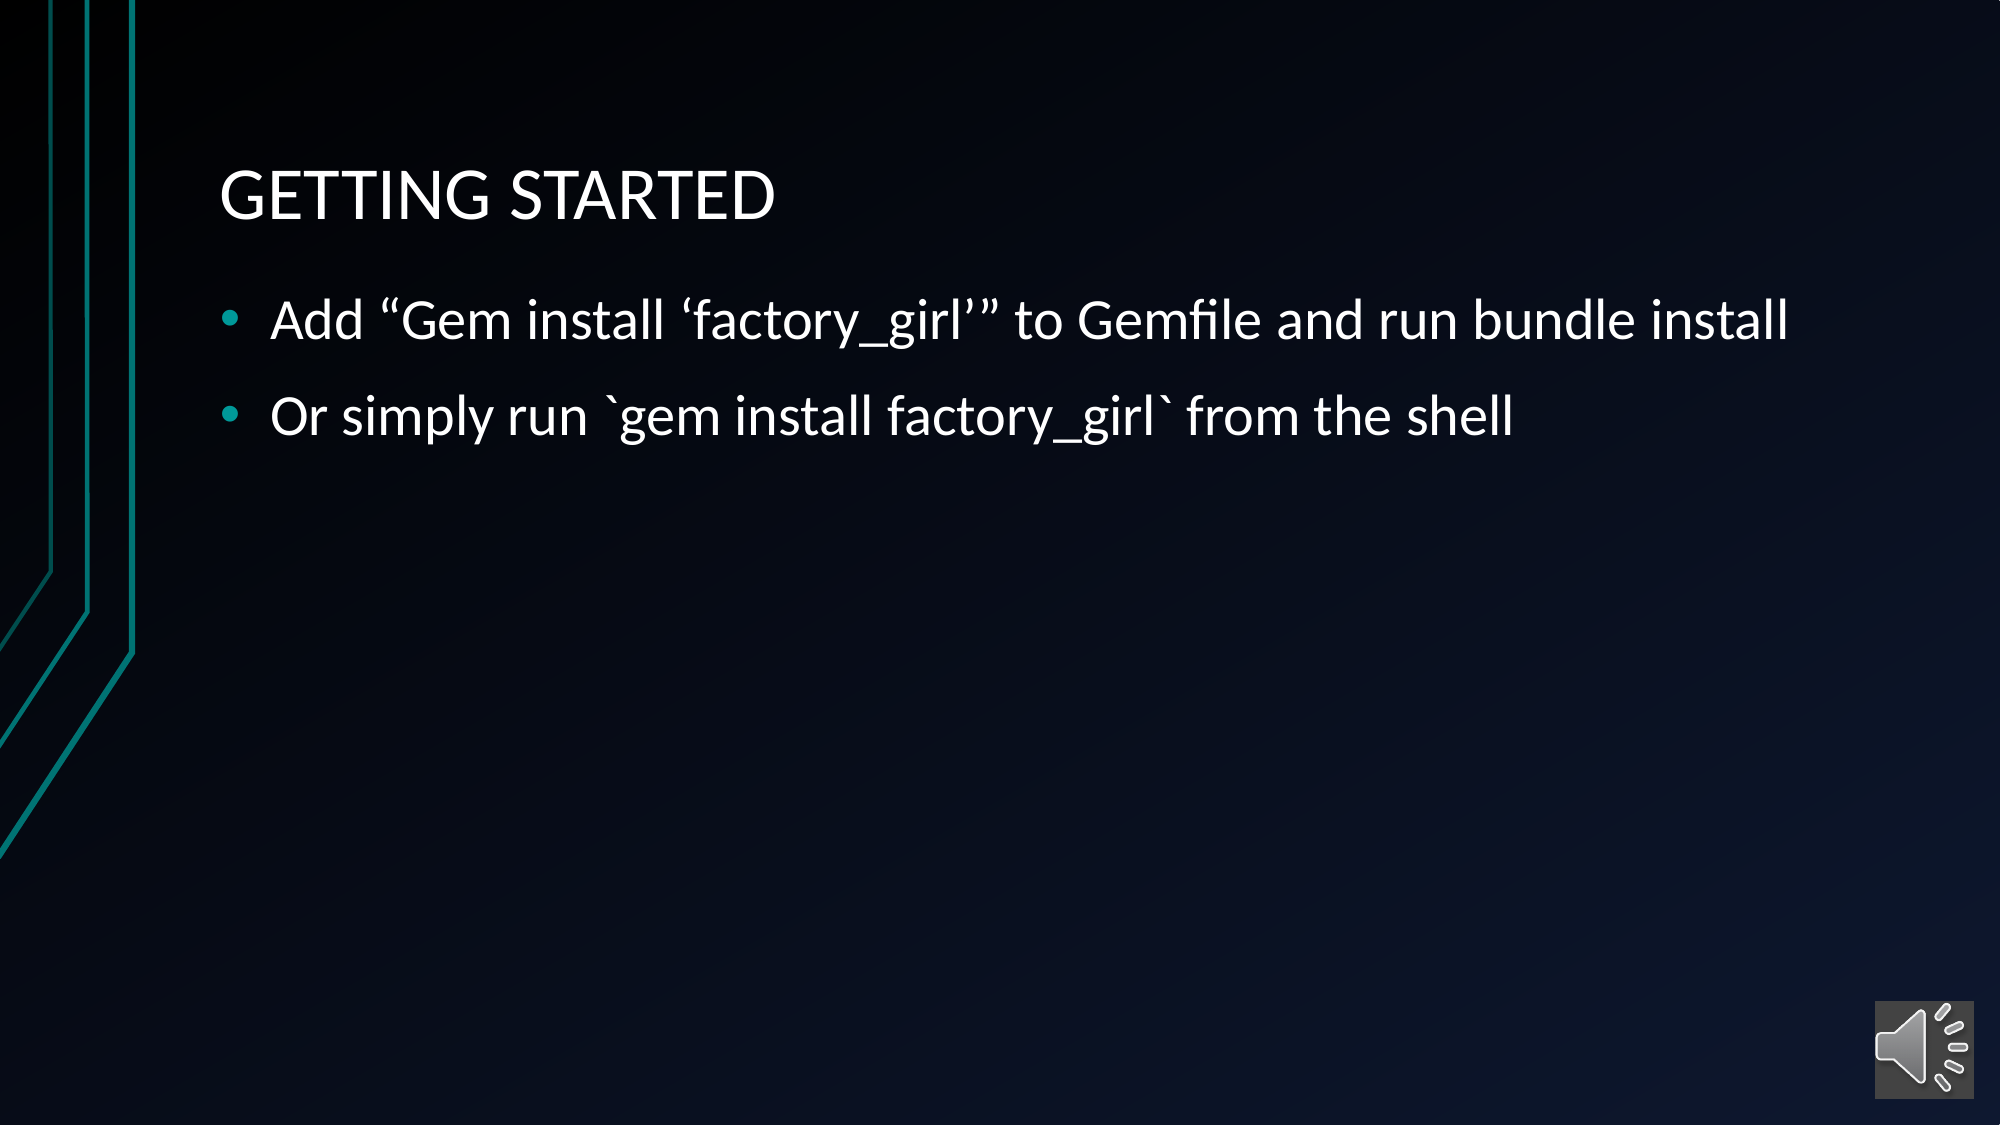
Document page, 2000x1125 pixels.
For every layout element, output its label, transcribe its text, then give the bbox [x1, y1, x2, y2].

picture [1874, 999, 1975, 1101]
list Add “Gem install ‘factory_girl’” to Gemfile and run bundle install Or simply run `gem install factory_girl` from the shell [199, 279, 1900, 1012]
title GETTING STARTED [199, 45, 1900, 246]
